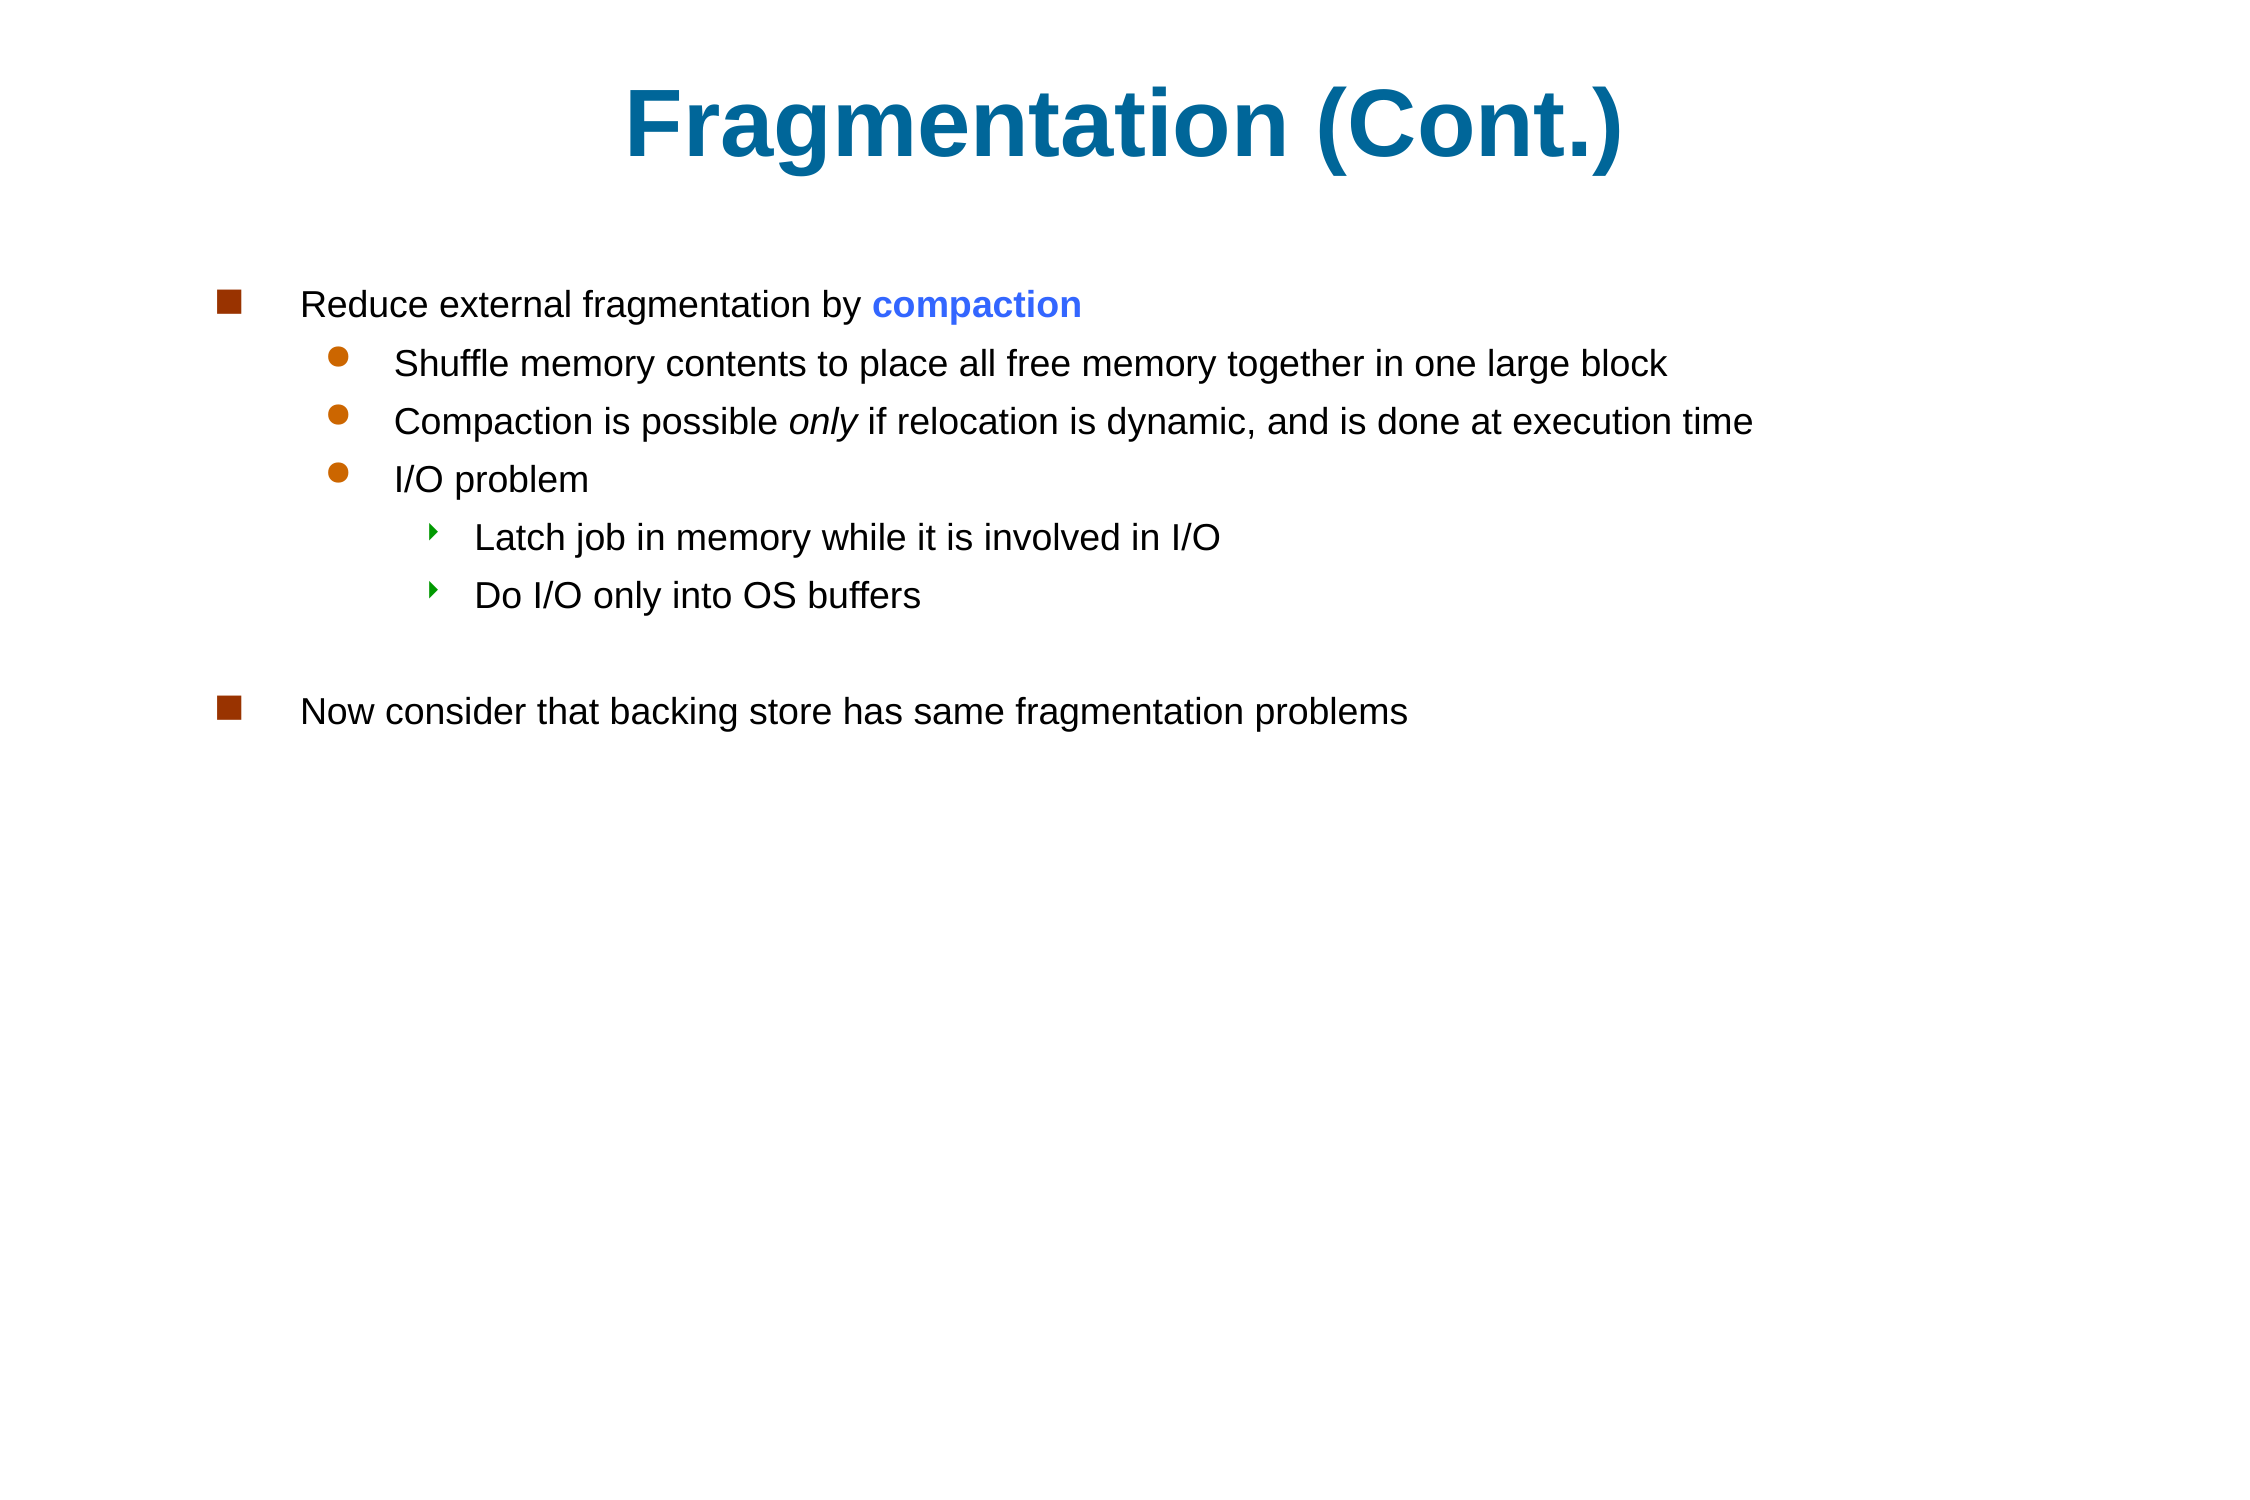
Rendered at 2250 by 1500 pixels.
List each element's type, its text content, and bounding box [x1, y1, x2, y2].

list Reduce external fragmentation by compaction Shuffle memory contents to place all free memory together in one large block Compaction is possible only if relocation is dynamic, and is done at execution time I/O problem Latch job in memory while it is involved in I/O Do I/O only into OS buffers Now consider that backing store has same fragmentation problems [198, 269, 2224, 1261]
title Fragmentation (Cont.) [112, 60, 2138, 187]
